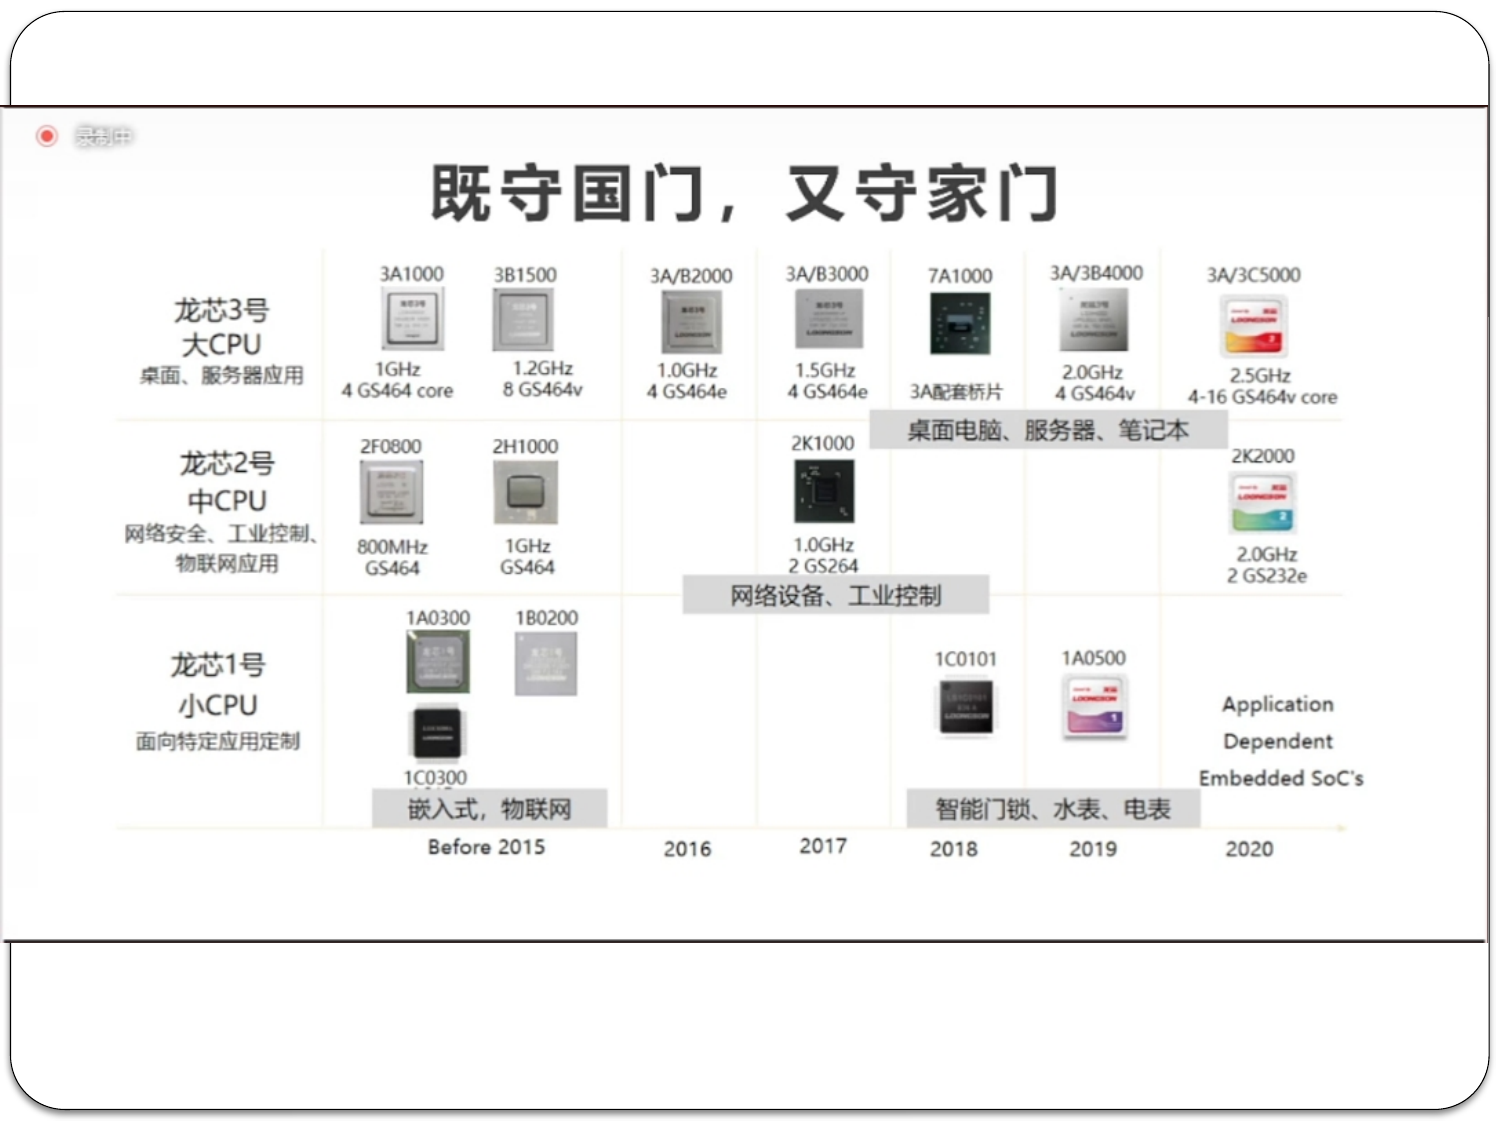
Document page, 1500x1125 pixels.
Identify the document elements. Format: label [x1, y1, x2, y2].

picture [0, 105, 1489, 943]
